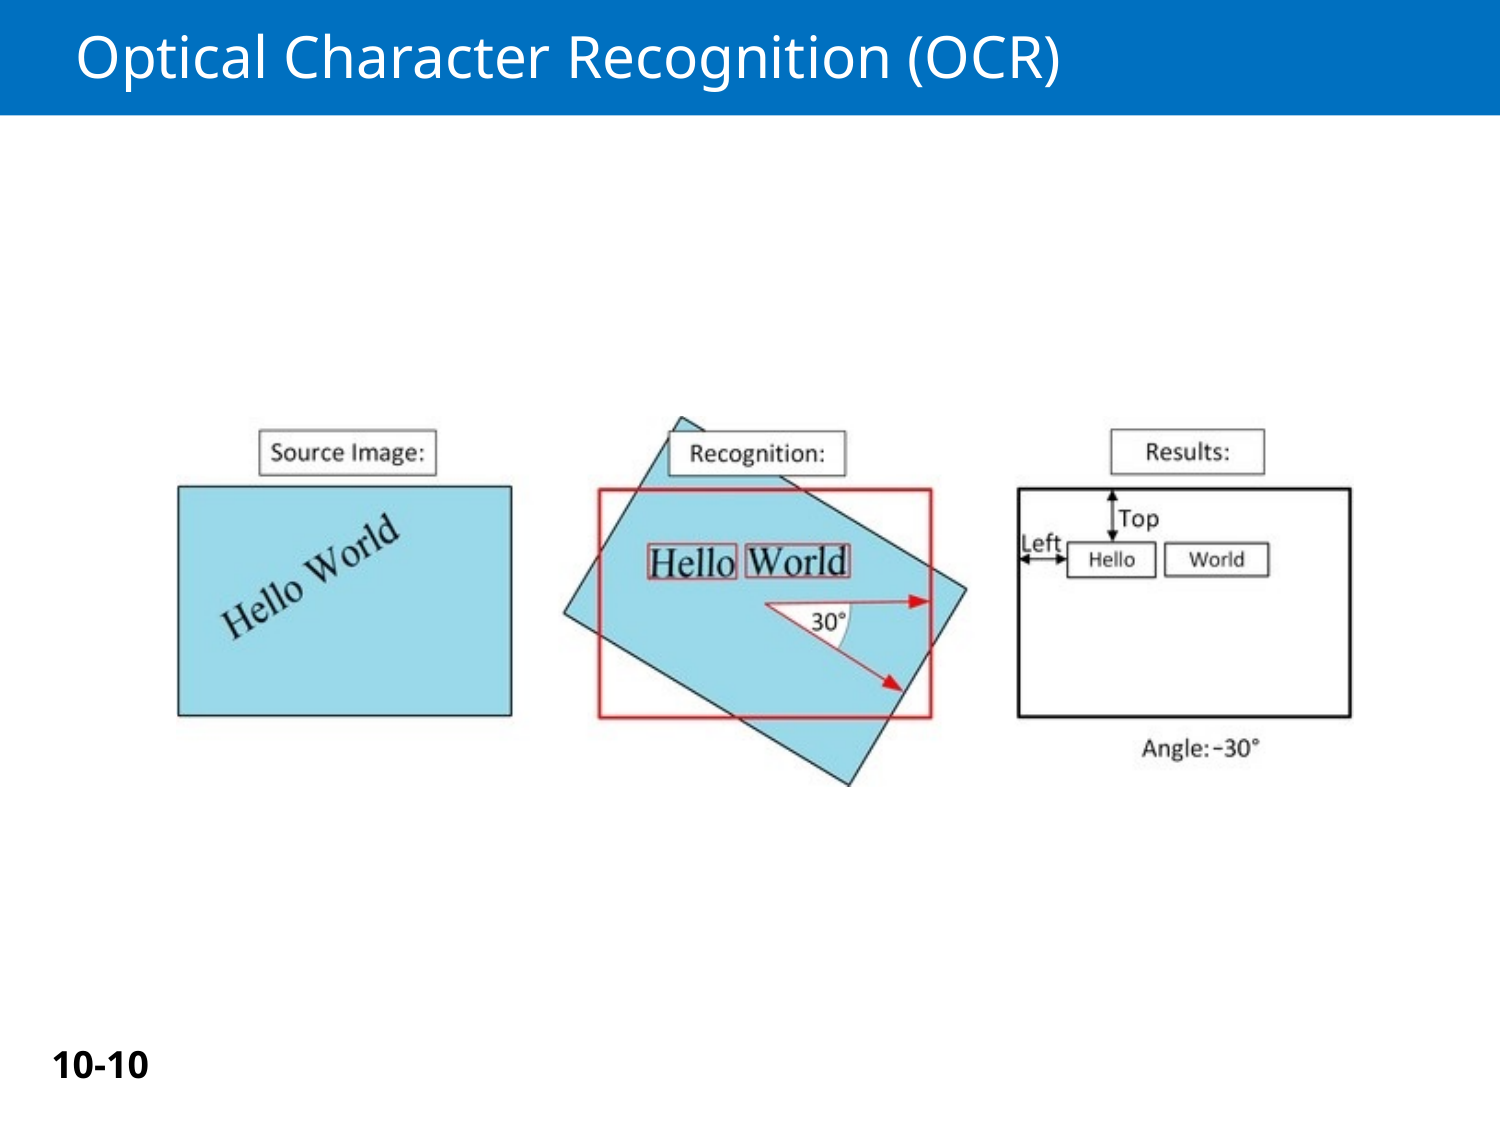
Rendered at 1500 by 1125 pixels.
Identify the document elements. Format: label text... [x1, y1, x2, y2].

text_box 10-10 [36, 1033, 194, 1094]
title Optical Character Recognition (OCR) [75, 0, 1351, 122]
picture [176, 416, 1354, 787]
